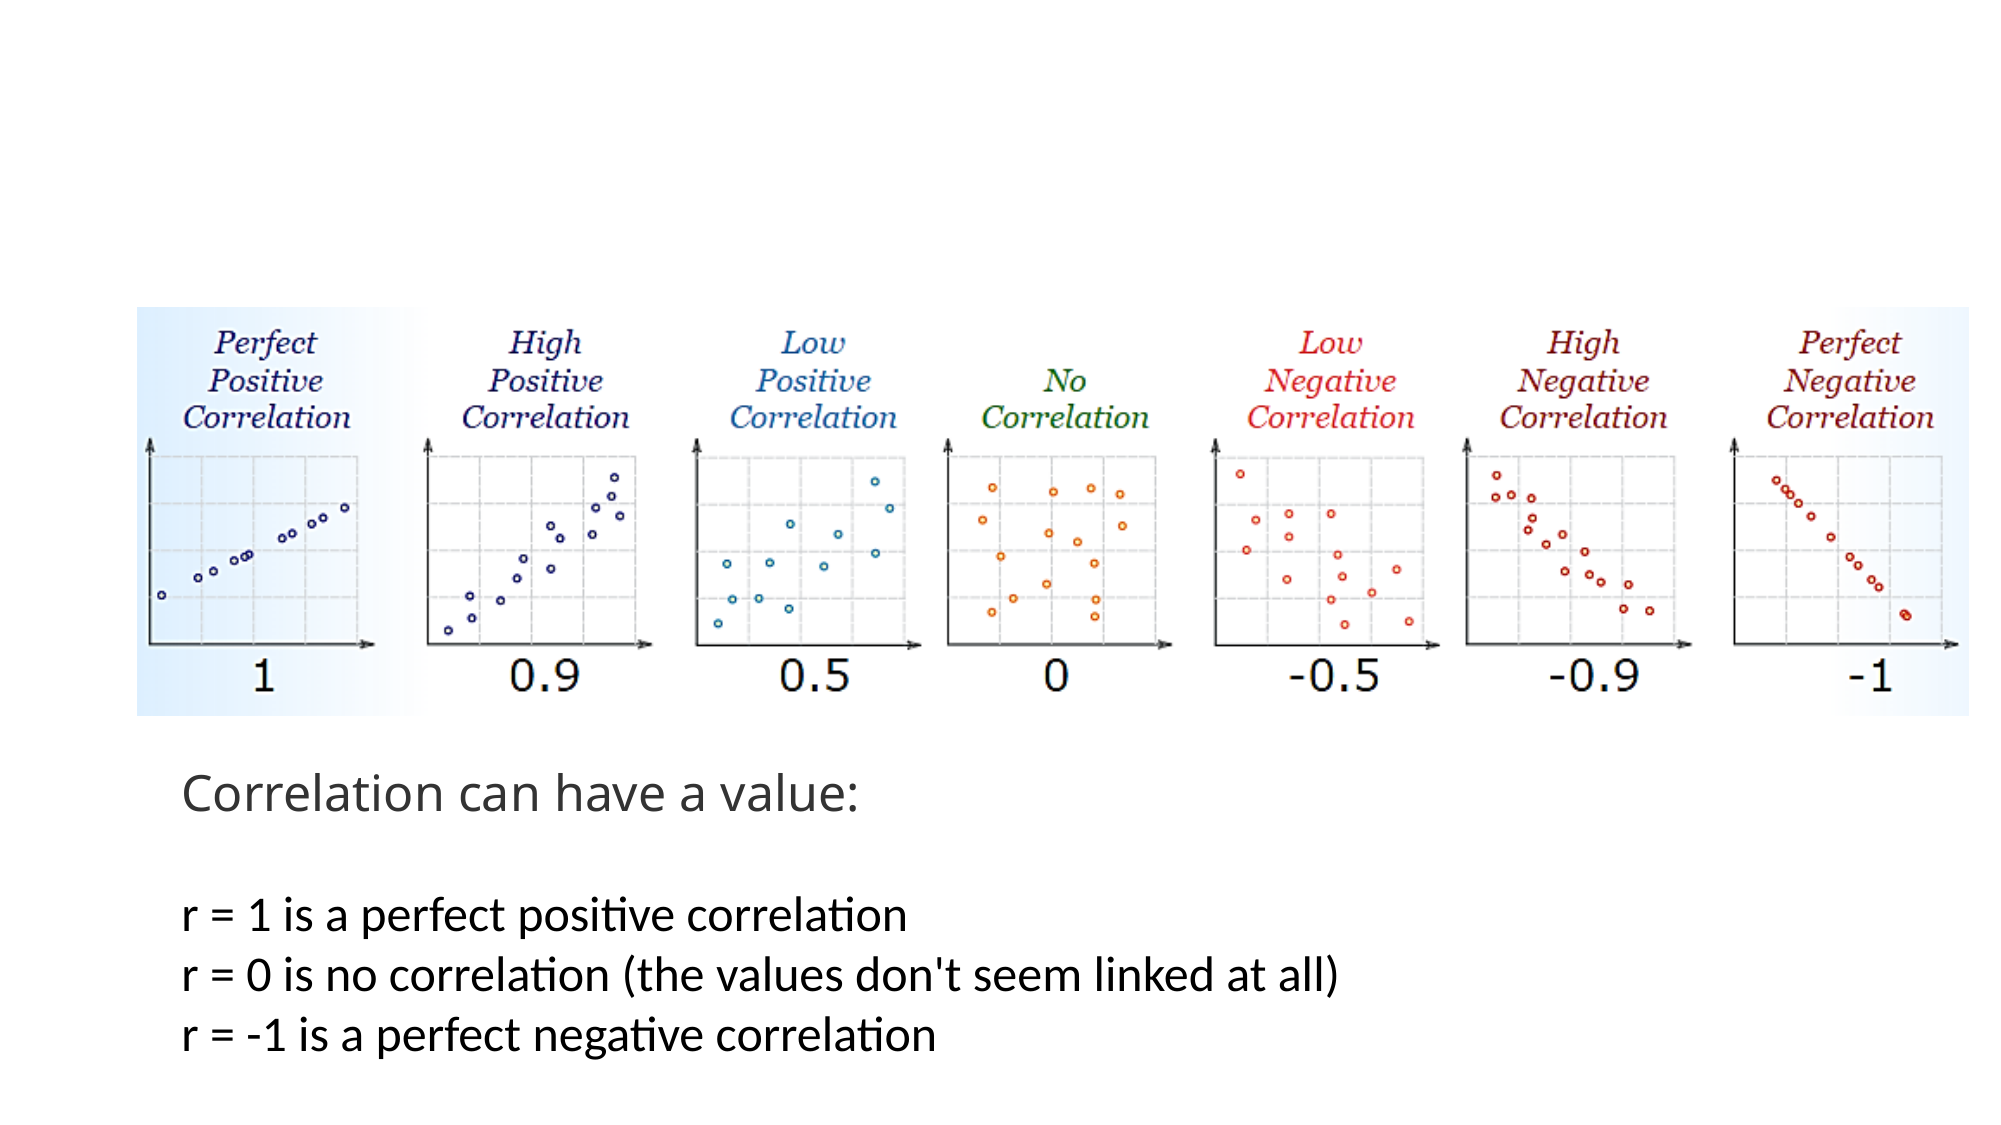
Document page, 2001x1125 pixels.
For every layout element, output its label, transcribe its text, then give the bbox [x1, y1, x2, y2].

text_box Correlation can have a value: r = 1 is a perfect positive correlation r = 0 is no correlation (the values don't seem linked at all) r = -1 is a perfect negative correlation [166, 753, 1691, 1114]
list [137, 307, 1969, 716]
